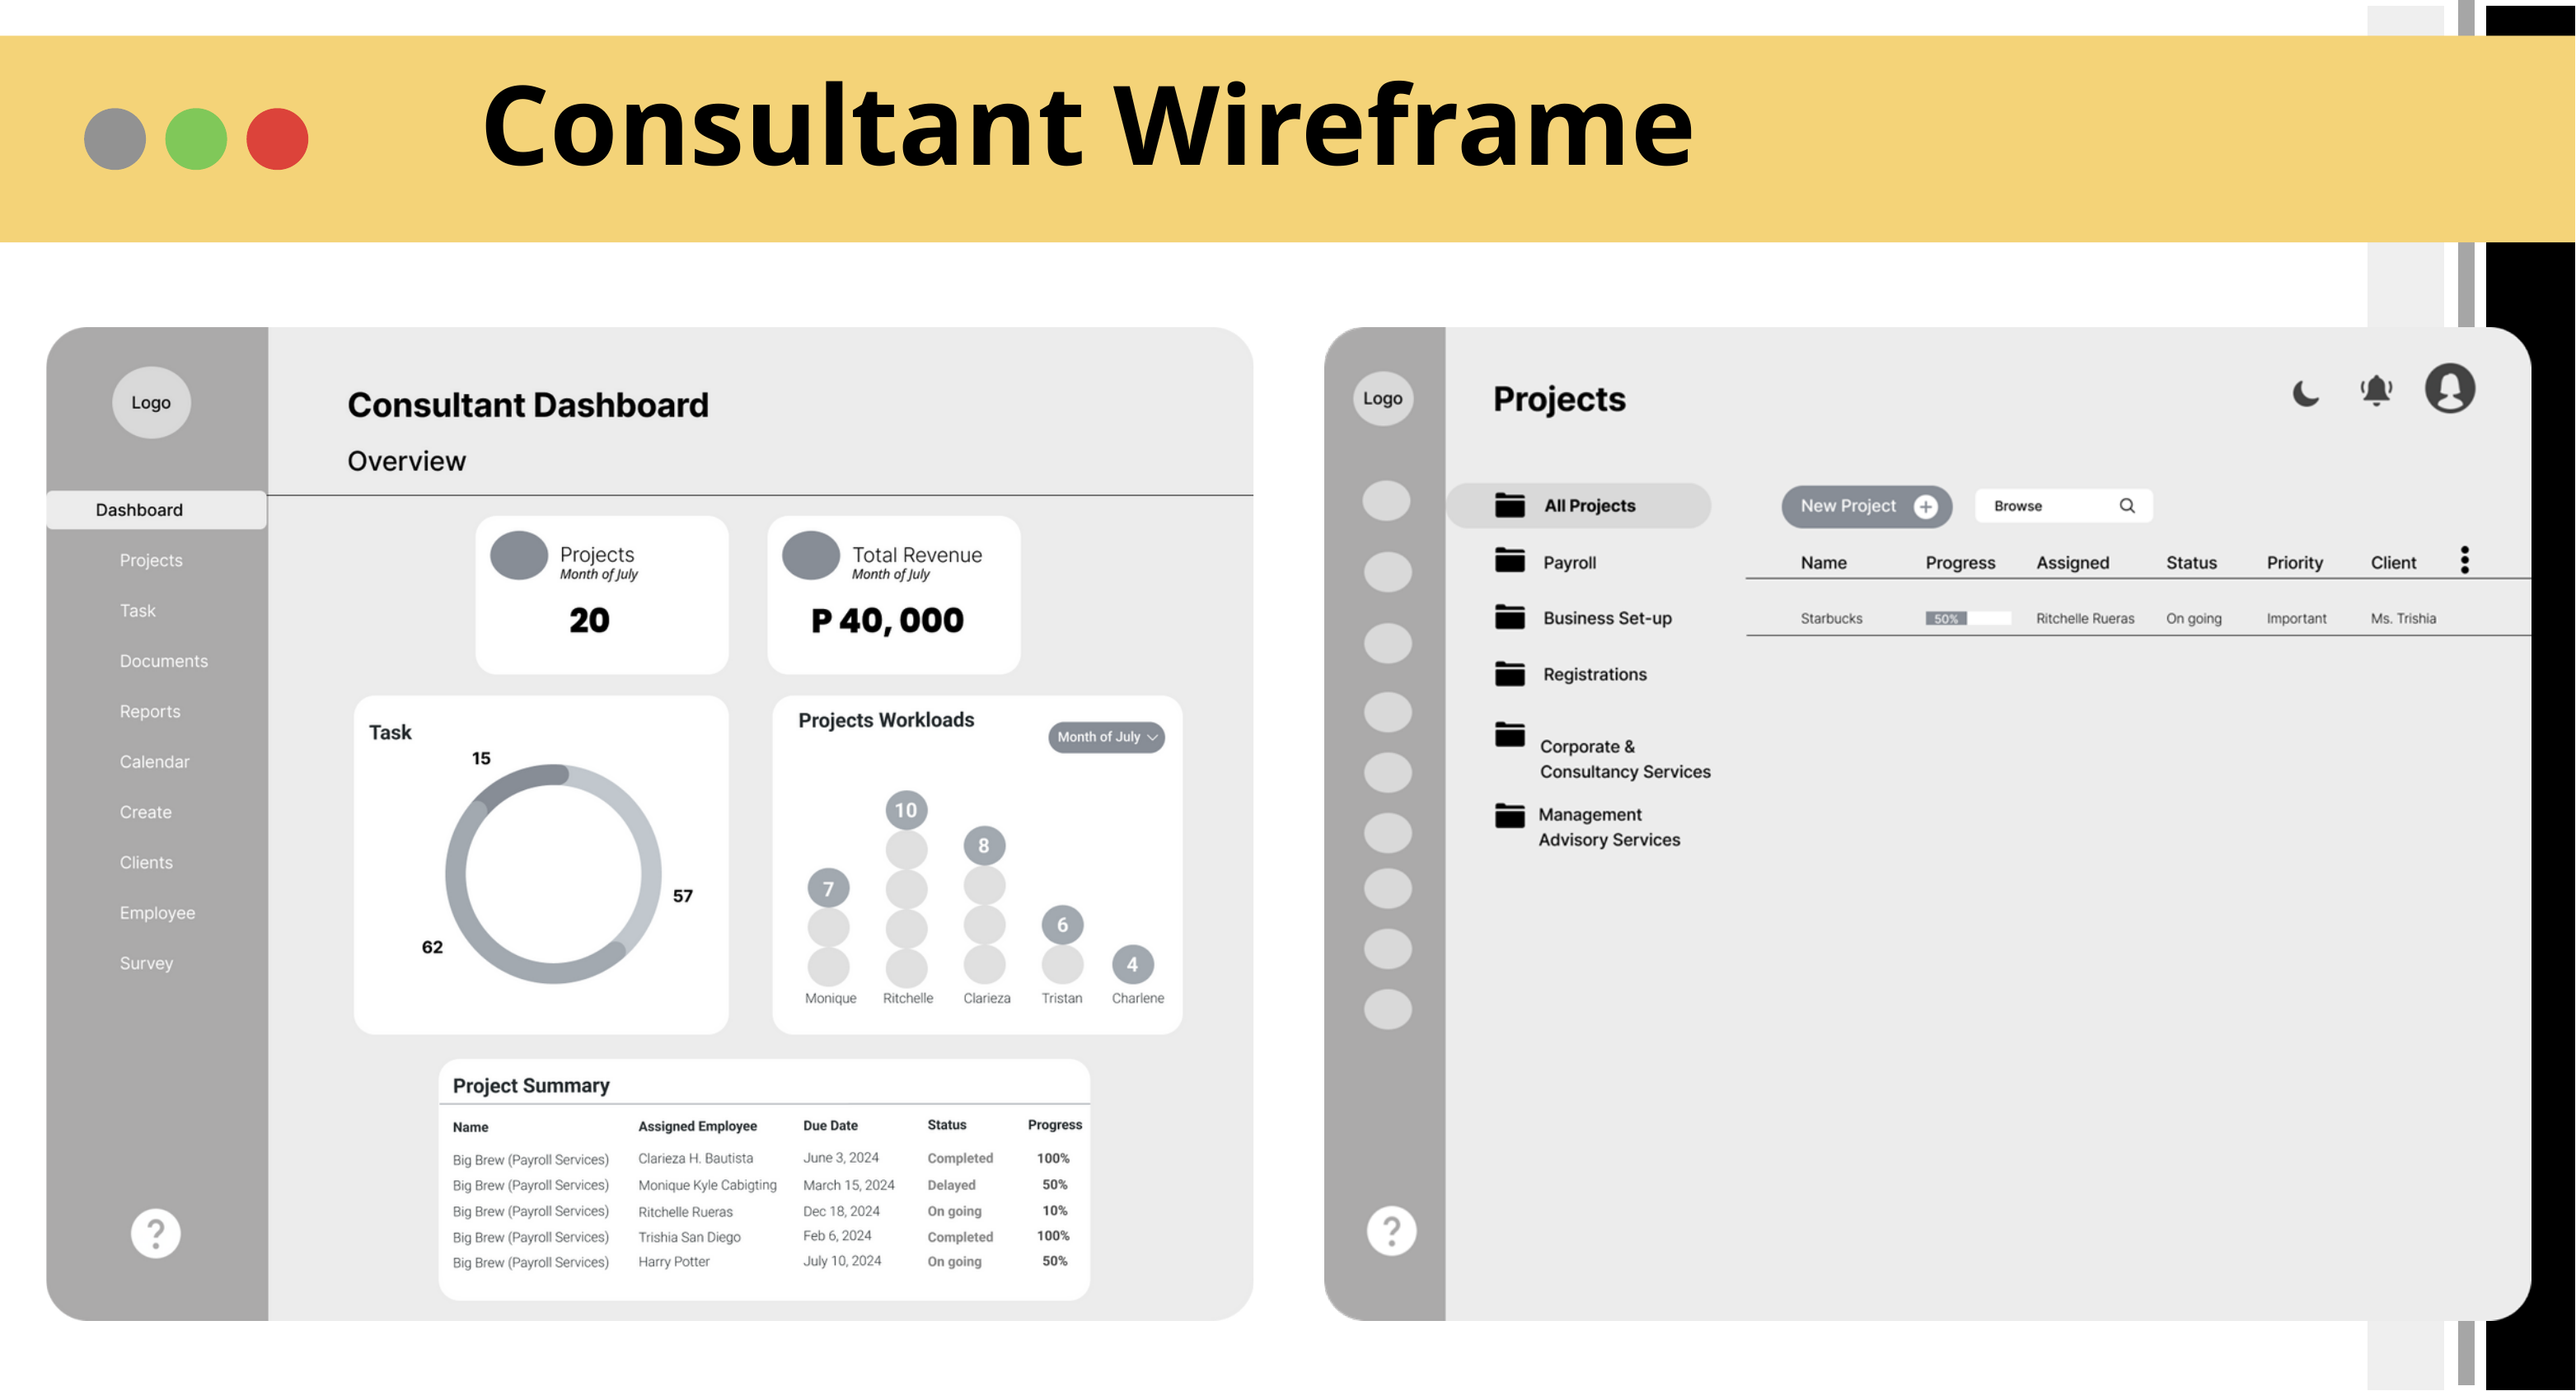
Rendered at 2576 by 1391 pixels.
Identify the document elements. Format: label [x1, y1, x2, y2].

text_box [2367, 0, 2575, 32]
text_box [46, 327, 1254, 1321]
text_box [0, 35, 2575, 243]
text_box [1324, 327, 2362, 1321]
text_box [2367, 252, 2575, 1391]
